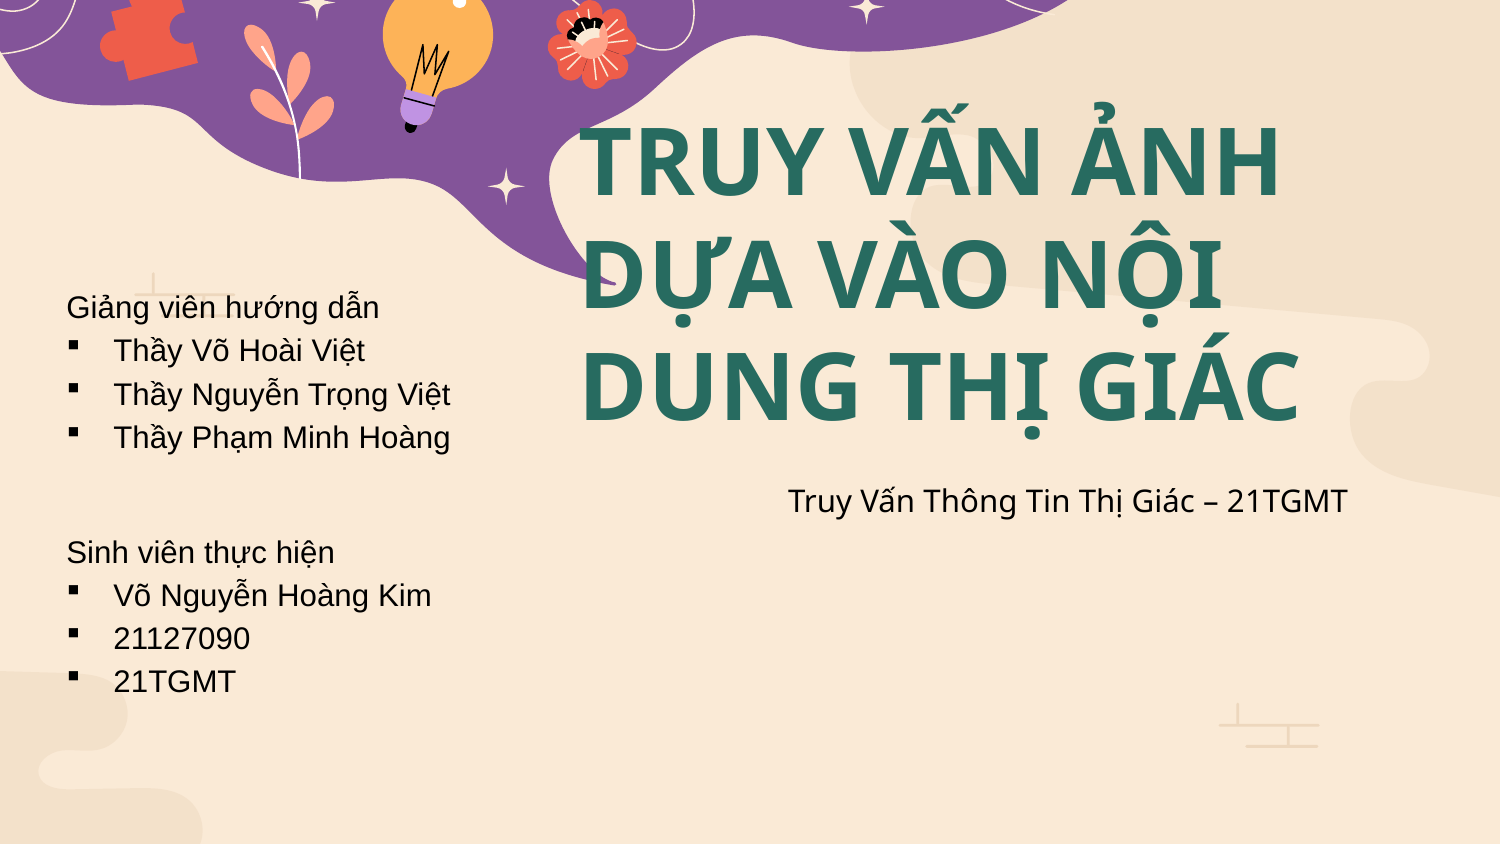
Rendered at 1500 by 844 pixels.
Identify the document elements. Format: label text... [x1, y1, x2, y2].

title TRUY VẤN ẢNH DỰA VÀO NỘI DUNG THỊ GIÁC [563, 87, 1500, 637]
text_box Sinh viên thực hiện Võ Nguyễn Hoàng Kim 21127090 21TGMT [51, 511, 507, 822]
subtitle Truy Vấn Thông Tin Thị Giác – 21TGMT [773, 460, 1485, 542]
text_box Giảng viên hướng dẫn Thầy Võ Hoài Việt Thầy Nguyễn Trọng Việt Thầy Phạm Minh Hoàng [51, 267, 513, 577]
